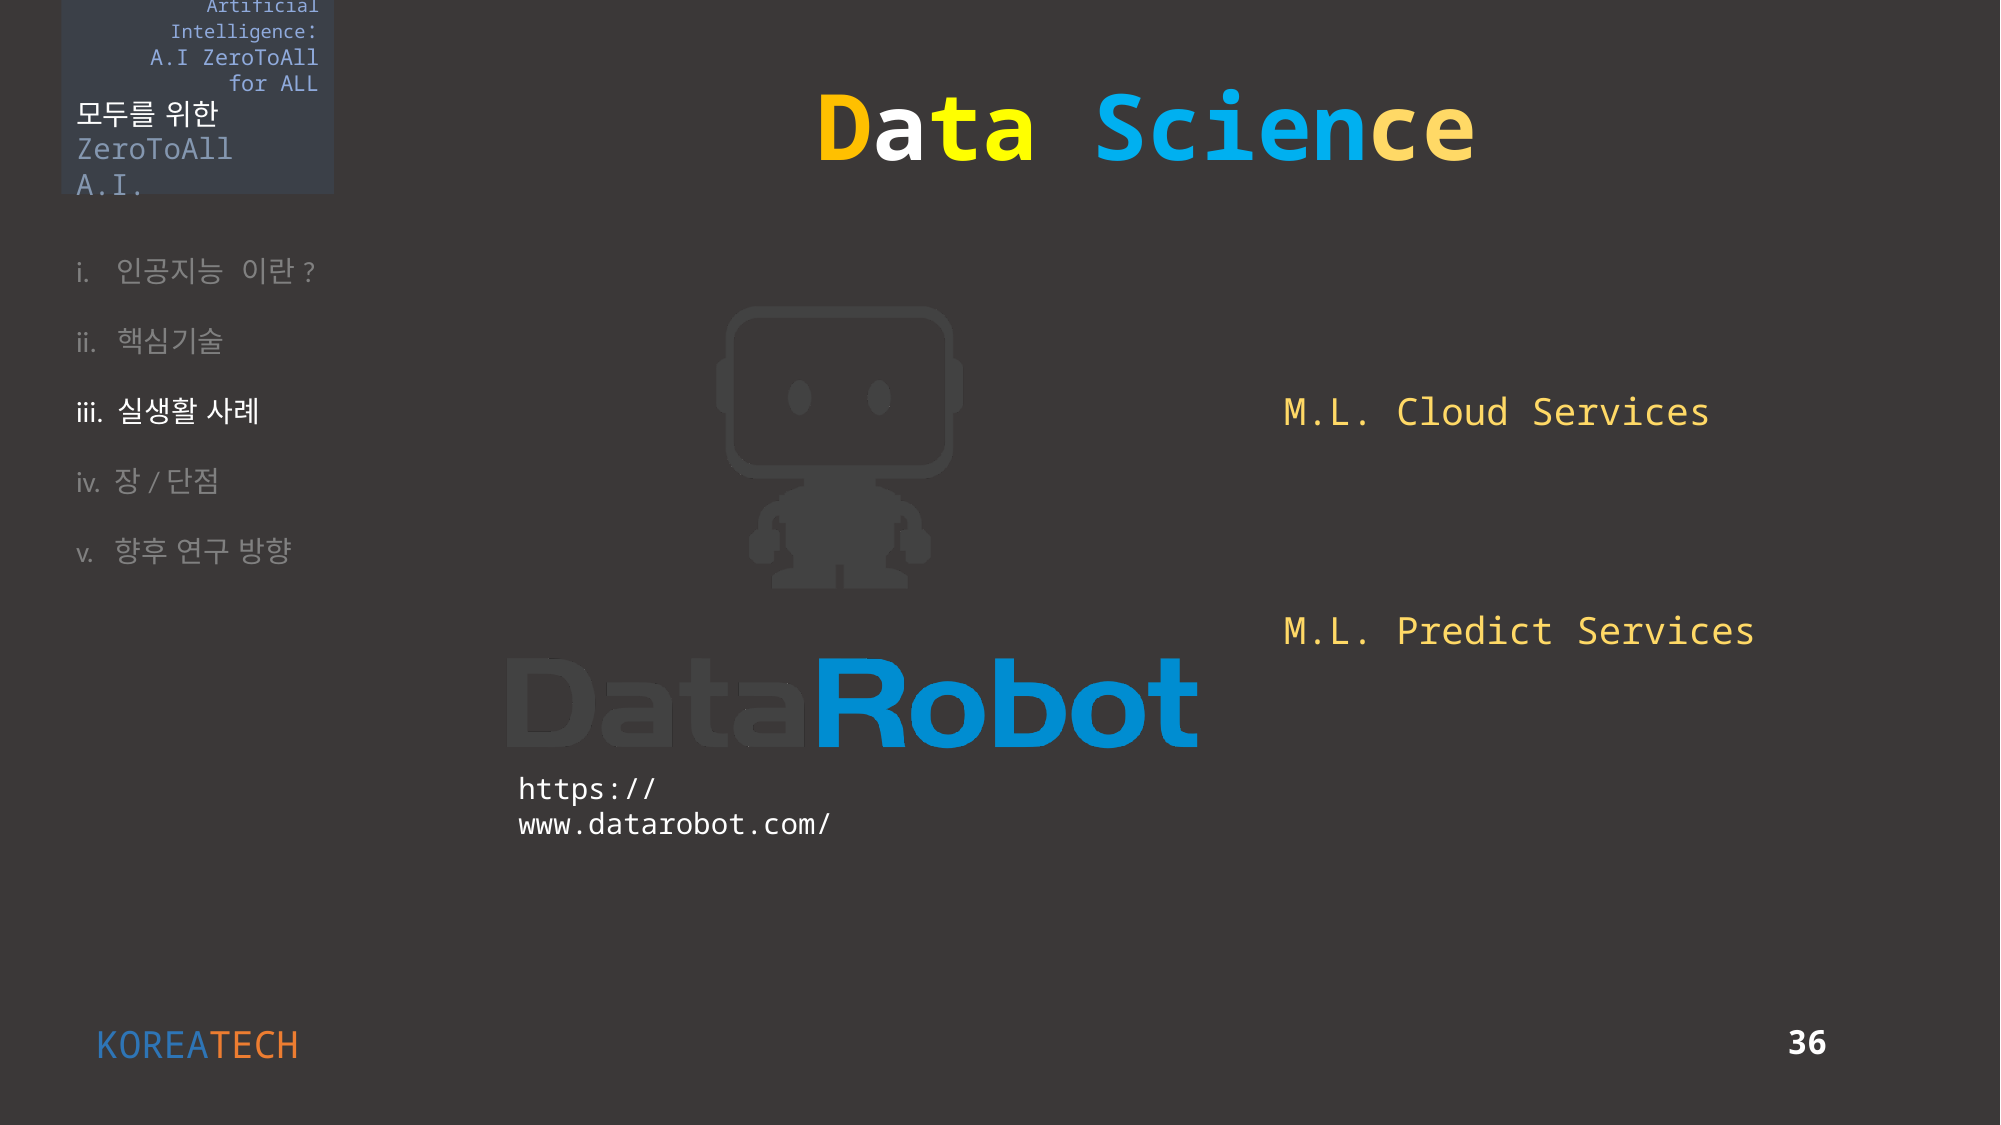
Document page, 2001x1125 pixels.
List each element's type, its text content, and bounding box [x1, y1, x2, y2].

text_box M.L. Predict Services [1268, 597, 1849, 662]
slide_number 36 [1412, 1013, 1863, 1074]
text_box https://www.datarobot.com/ [503, 762, 954, 848]
text_box KOREATECH [81, 1013, 314, 1074]
text_box Artificial Intelligence: A.I ZeroToAll for ALL 모두를 위한 ZeroToAll A.I. [60, 0, 335, 195]
picture [503, 306, 1199, 750]
text_box M.L. Cloud Services [1268, 378, 1822, 443]
text_box Data Science [528, 52, 1767, 195]
text_box i. 인공지능 이란? ii. 핵심기술 iii. 실생활 사례 iv. 장/단점 v. 향후 연구 방향 [60, 222, 335, 599]
